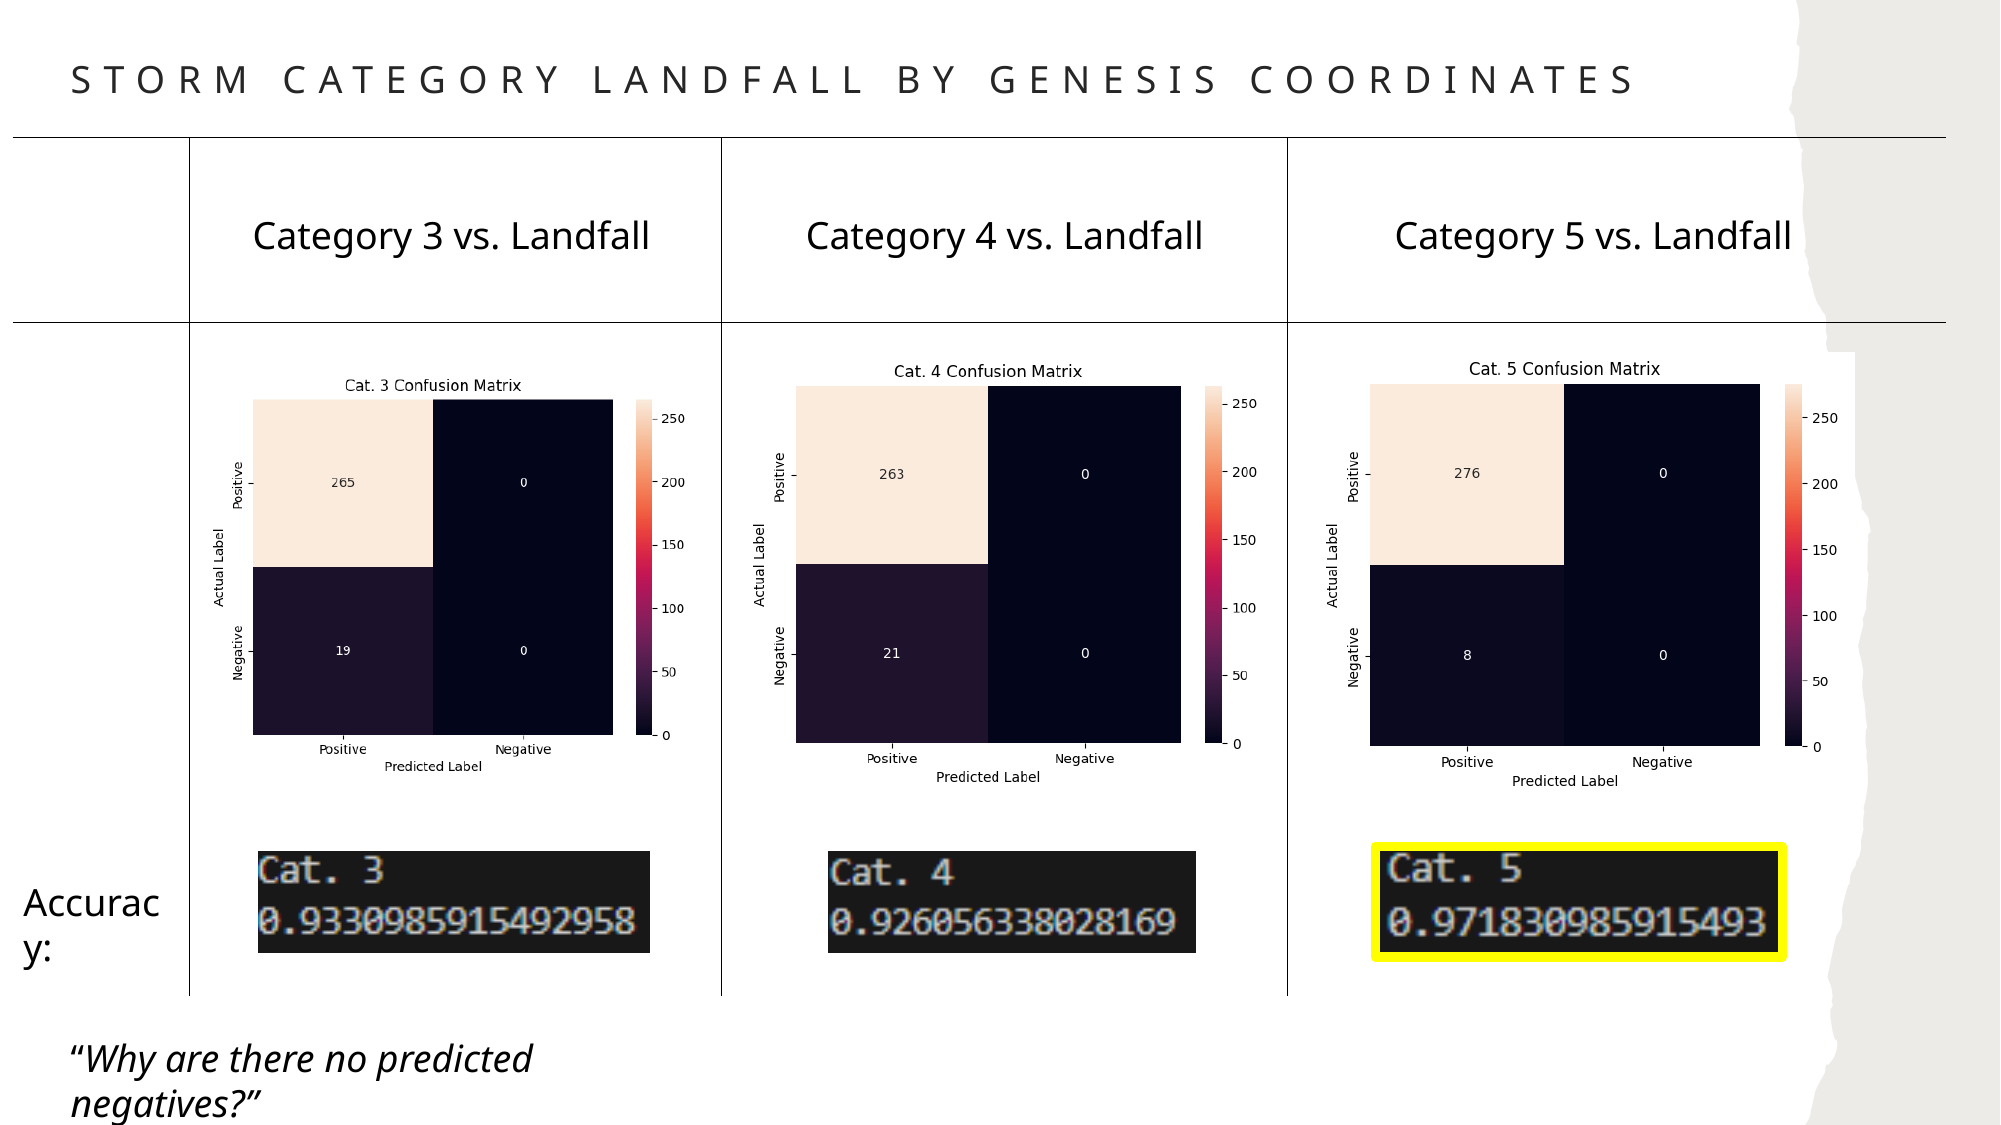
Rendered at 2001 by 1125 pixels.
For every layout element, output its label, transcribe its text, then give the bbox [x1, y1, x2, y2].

text_box Category 3 vs. Landfall [237, 204, 693, 265]
picture [190, 360, 701, 776]
text_box “Why are there no predicted negatives?” [55, 1027, 693, 1125]
picture [1320, 0, 2000, 1125]
text_box Storm category landfall by genesis coordinates [55, 43, 1855, 137]
picture [743, 346, 1278, 791]
text_box Accuracy: [8, 871, 189, 977]
text_box Category 5 vs. Landfall [1379, 204, 1835, 265]
picture [258, 851, 650, 953]
picture [828, 851, 1196, 953]
picture [1379, 851, 1779, 953]
text_box Category 4 vs. Landfall [791, 204, 1246, 265]
